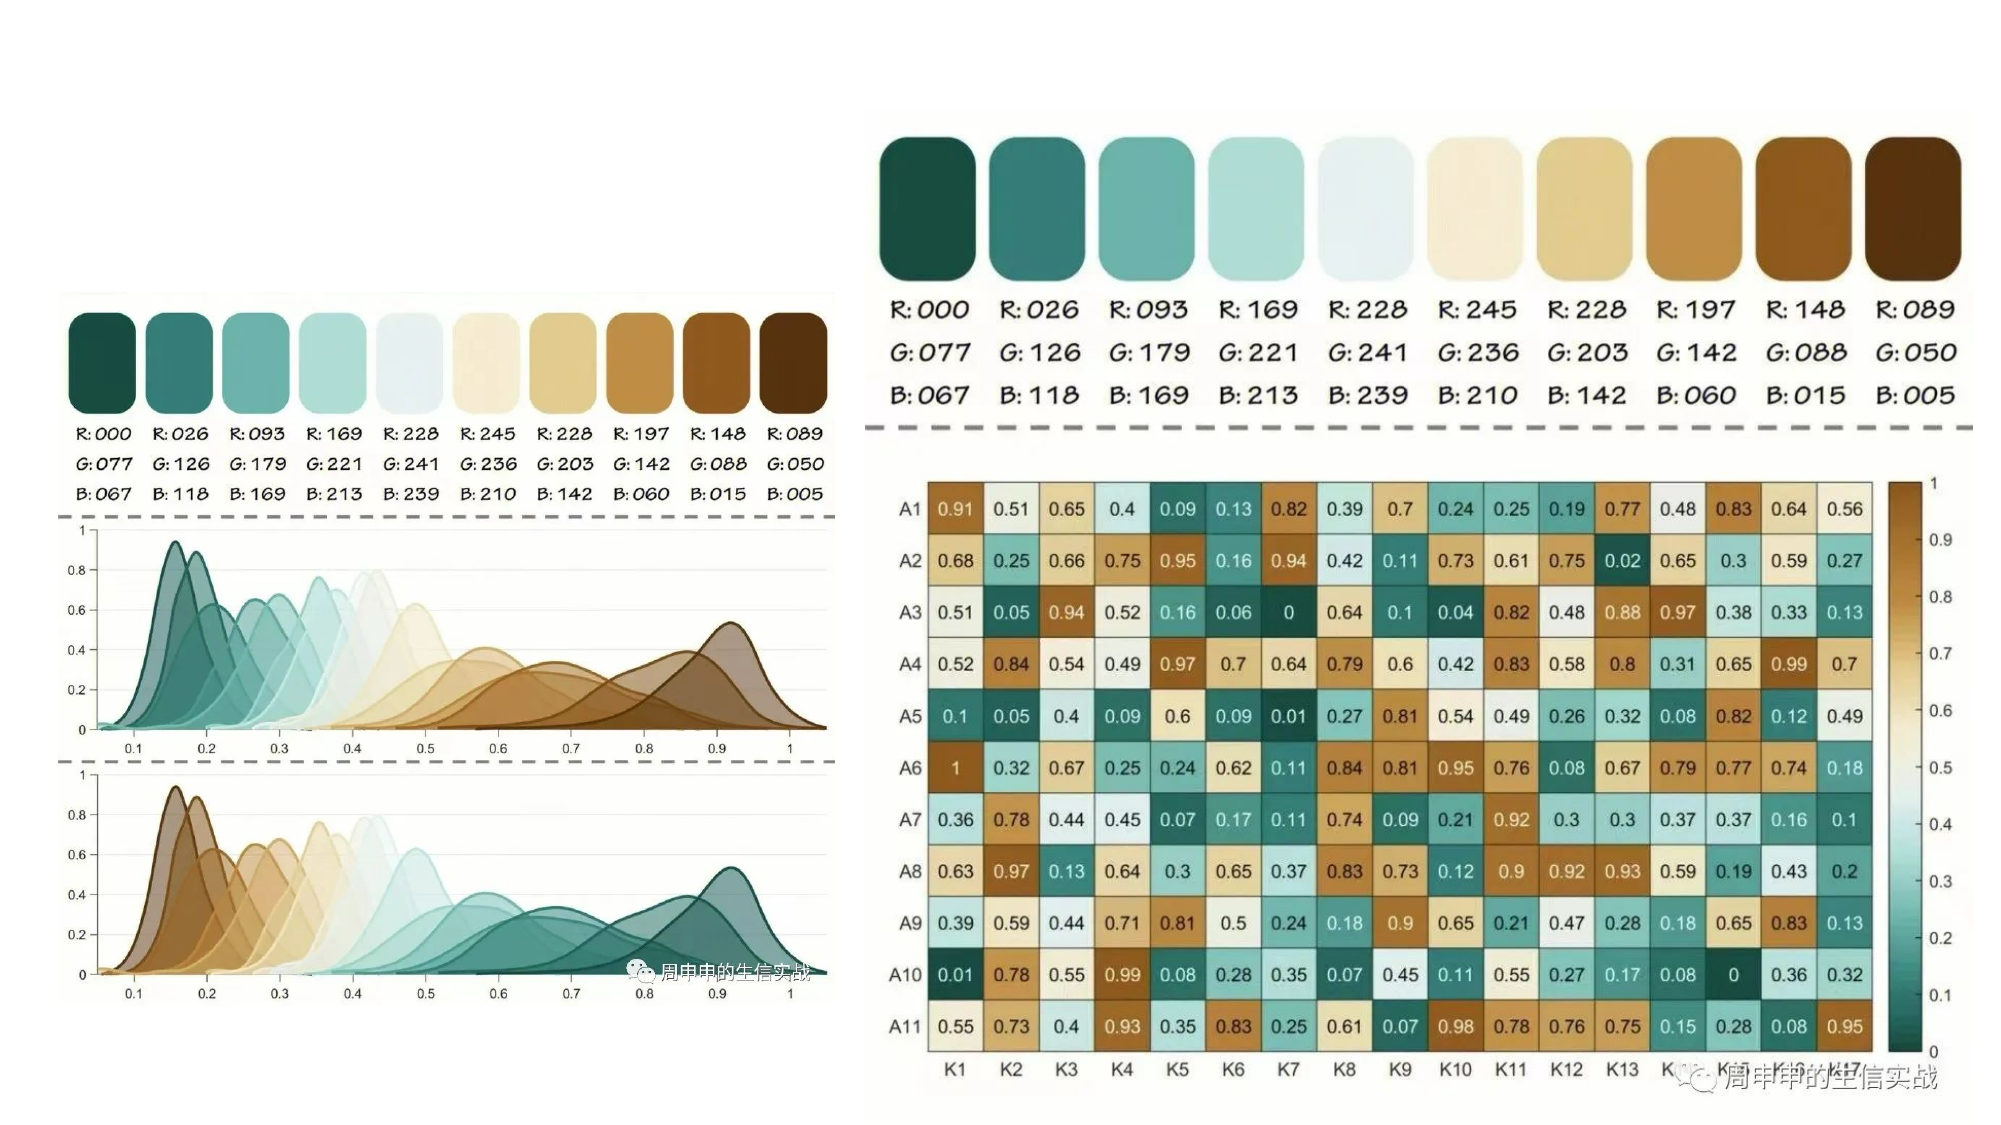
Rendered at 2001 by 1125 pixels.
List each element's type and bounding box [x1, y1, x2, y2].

picture [865, 110, 1973, 1125]
list [58, 292, 835, 1006]
